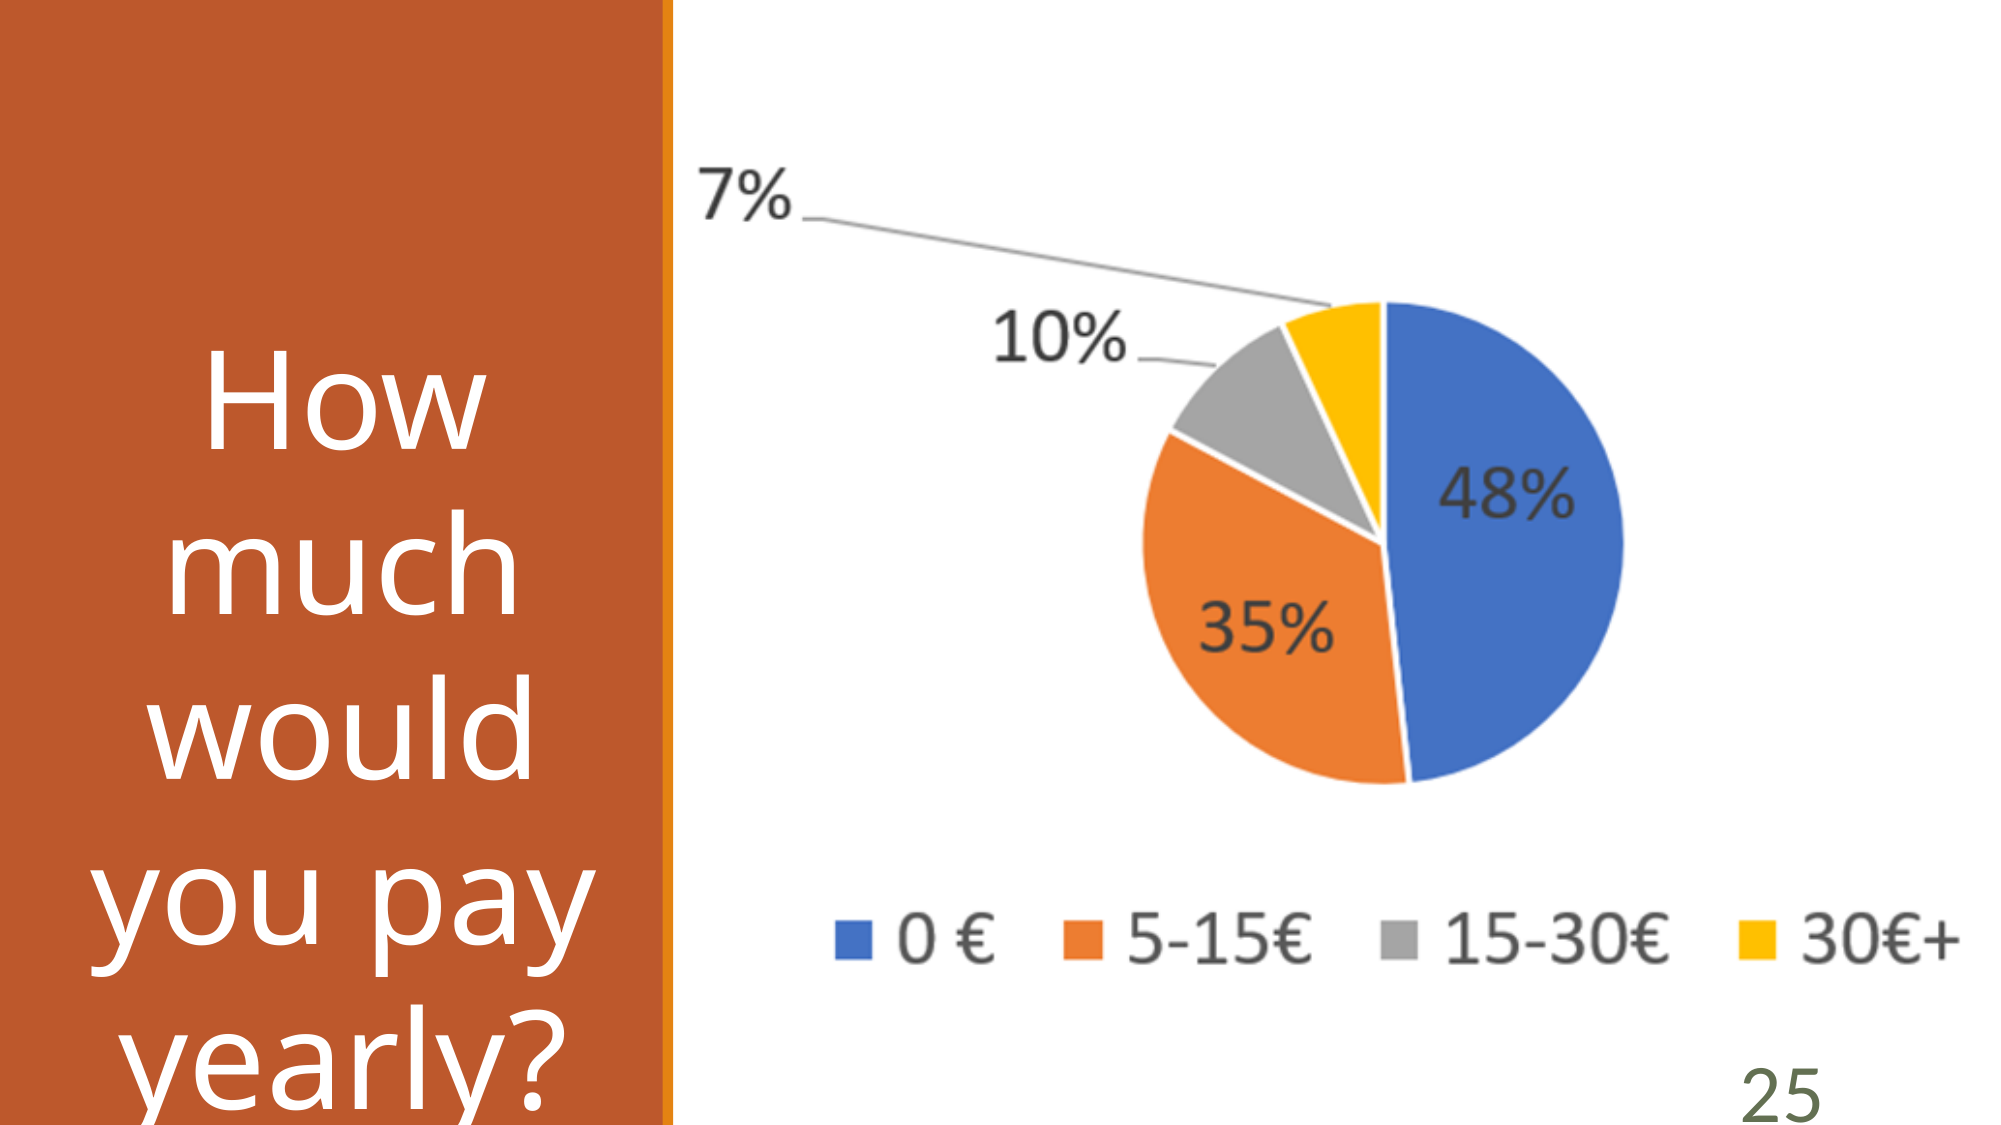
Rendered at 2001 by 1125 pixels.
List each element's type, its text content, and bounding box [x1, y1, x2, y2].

slide_number 25 [1624, 1059, 1840, 1120]
picture [680, 128, 1996, 997]
text_box How much would you pay yearly? [5, 305, 682, 1125]
